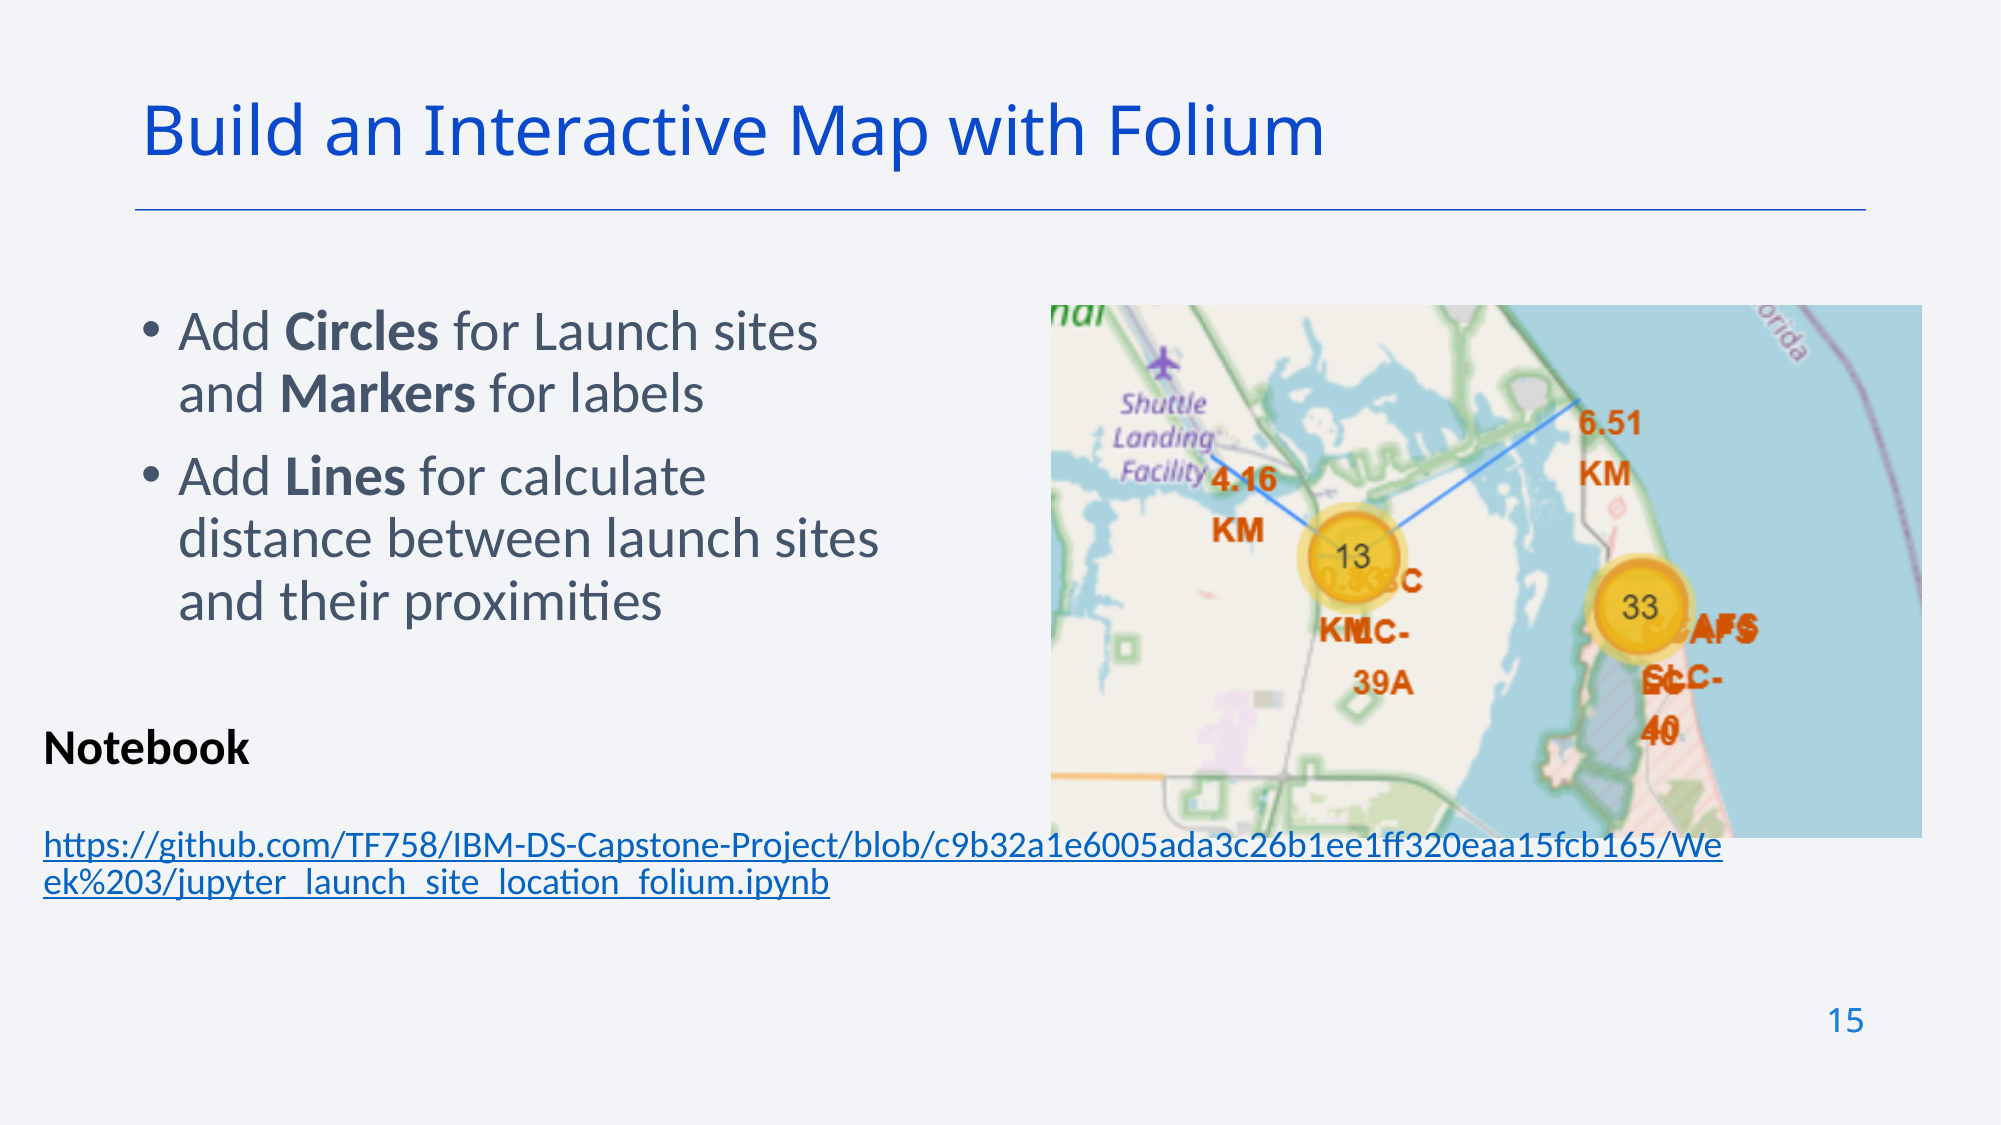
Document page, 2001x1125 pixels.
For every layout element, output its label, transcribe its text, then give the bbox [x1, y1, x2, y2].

text_box Notebook https://github.com/TF758/IBM-DS-Capstone-Project/blob/c9b32a1e6005ada3c26b1ee1ff320eaa15fcb165/Week%203/jupyter_launch_site_location_folium.ipynb [28, 707, 1754, 873]
text_box 15 [1429, 988, 1880, 1055]
text_box Add Circles for Launch sites and Markers for labels Add Lines for calculate distance between launch sites and their proximities [126, 293, 924, 643]
text_box Build an Interactive Map with Folium [126, 88, 1852, 179]
picture [0, 0, 2001, 1125]
